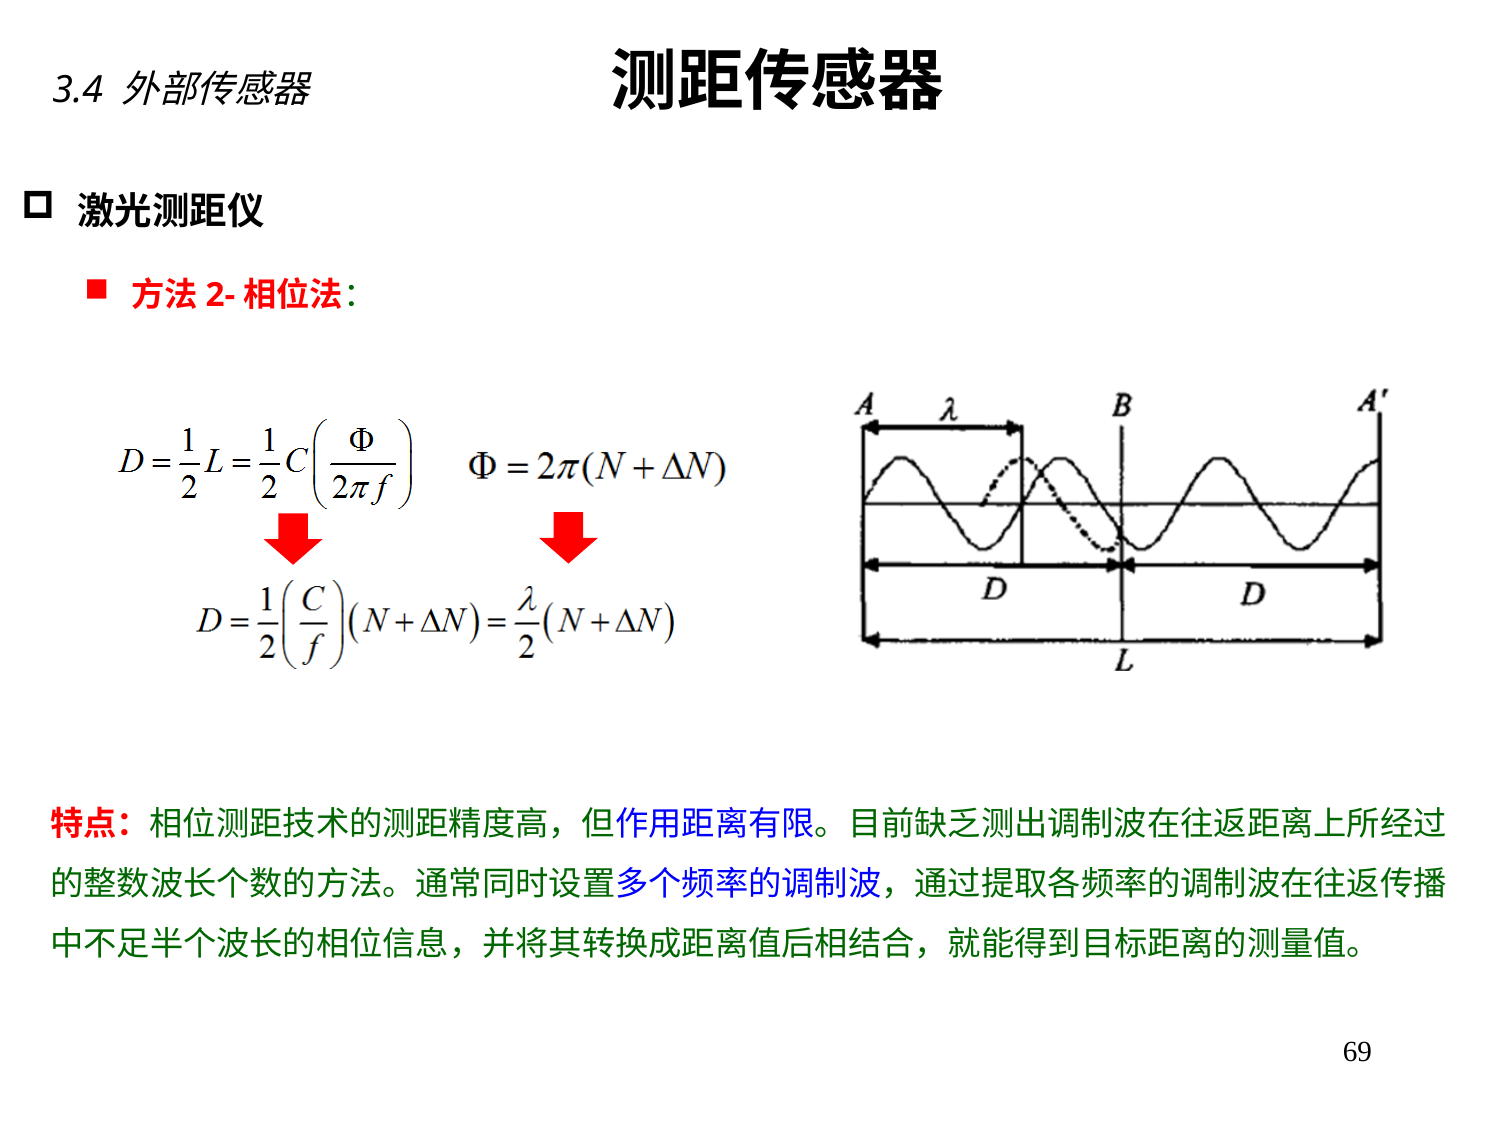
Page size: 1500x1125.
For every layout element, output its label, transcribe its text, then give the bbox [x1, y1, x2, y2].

text_box 特点：相位测距技术的测距精度高，但作用距离有限。目前缺乏测出调制波在往返距离上所经过的整数波长个数的方法。通常同时设置多个频率的调制波，通过提取各频率的调制波在往返传播中不足半个波长的相位信息，并将其转换成距离值后相结合，就能得到目标距离的测量值。 [35, 775, 1465, 970]
picture [194, 580, 680, 671]
text_box [263, 521, 323, 565]
slide_number 69 [1074, 1025, 1388, 1100]
text_box [538, 512, 598, 564]
picture [466, 444, 730, 495]
text_box 方法2-相位法： [69, 245, 1440, 321]
picture [88, 408, 424, 514]
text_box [10, 30, 1496, 138]
picture [832, 385, 1400, 671]
text_box 激光测距仪 [6, 156, 1485, 240]
